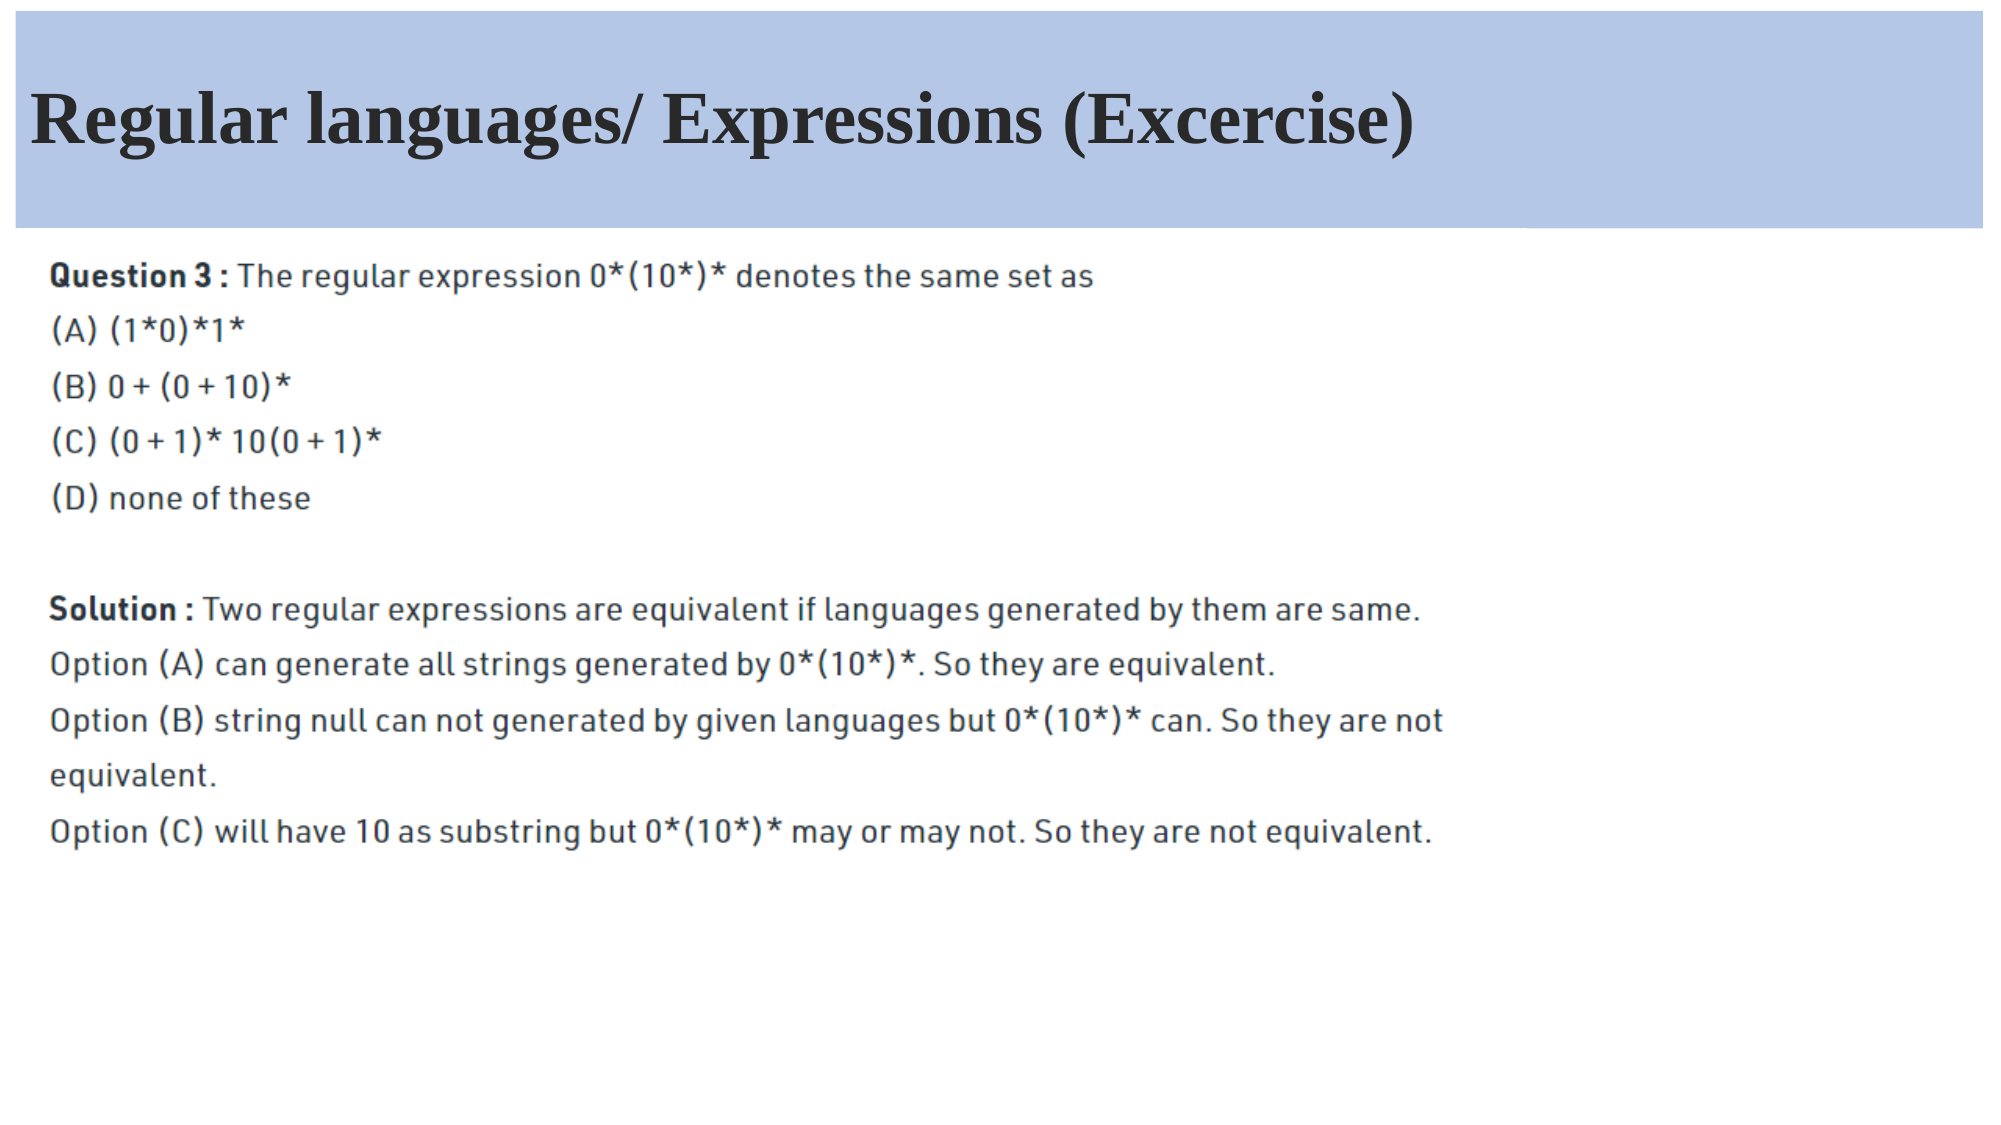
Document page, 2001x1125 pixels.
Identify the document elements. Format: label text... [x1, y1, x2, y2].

title Regular languages/ Expressions (Excercise) [15, 10, 1983, 229]
picture [17, 228, 1527, 904]
